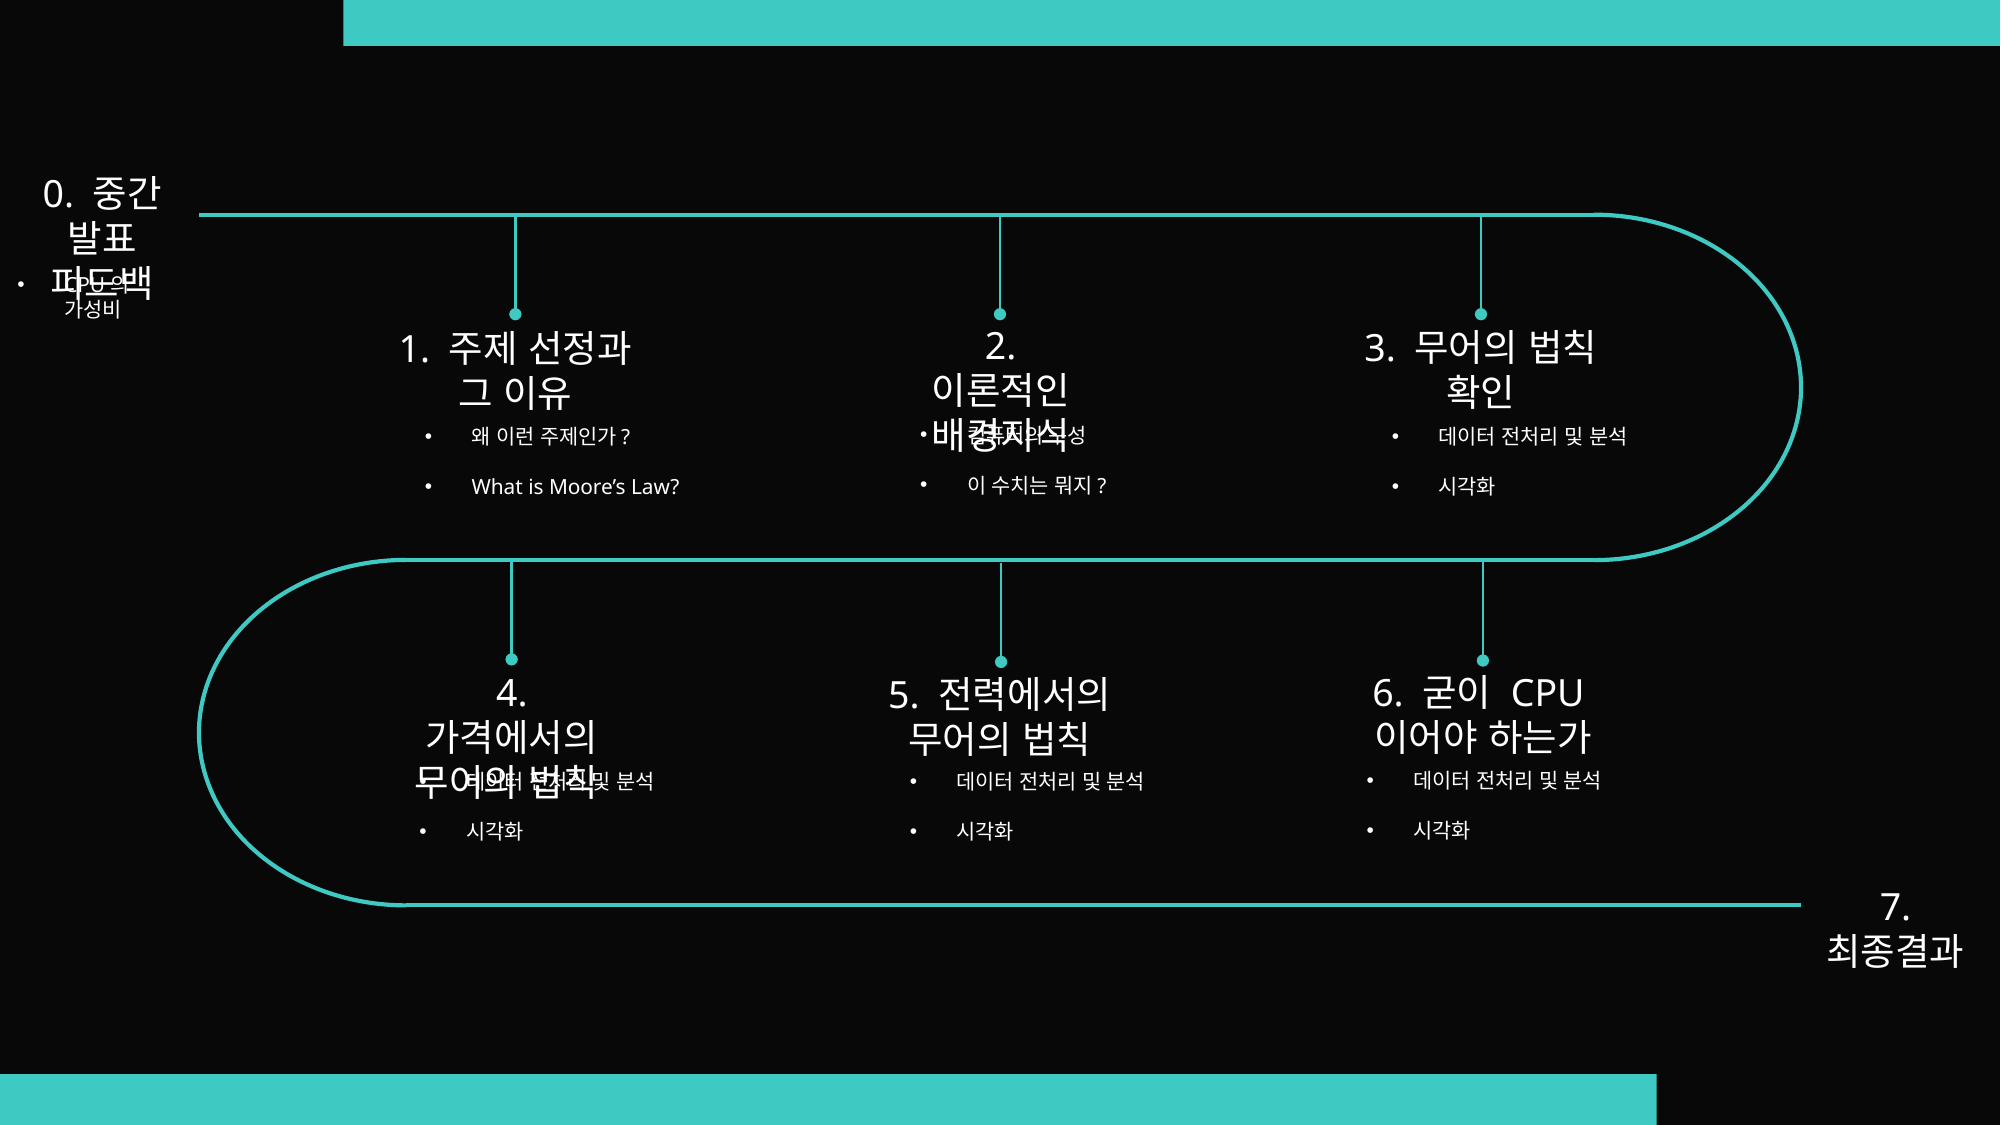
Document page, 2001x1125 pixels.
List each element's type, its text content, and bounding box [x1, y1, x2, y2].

text_box 7. 최종결과 [1792, 875, 1999, 980]
text_box 0. 중간 발표 피드백 [0, 163, 210, 313]
text_box 데이터 전처리 및 분석 시각화 [1351, 760, 1669, 850]
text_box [198, 214, 1625, 424]
text_box CPU의 가성비 [2, 264, 198, 330]
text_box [387, 559, 1655, 770]
text_box [198, 560, 407, 906]
text_box 컴퓨터의 구성 이 수치는 뭐지? [905, 424, 1222, 505]
text_box 왜 이런 주제인가? What is Moore’s Law? [410, 424, 727, 507]
text_box 데이터 전처리 및 분석 시각화 [1377, 416, 1694, 507]
text_box 데이터 전처리 및 분석 시각화 [894, 770, 1212, 852]
text_box 데이터 전처리 및 분석 시각화 [404, 770, 721, 852]
text_box [1593, 216, 1802, 559]
